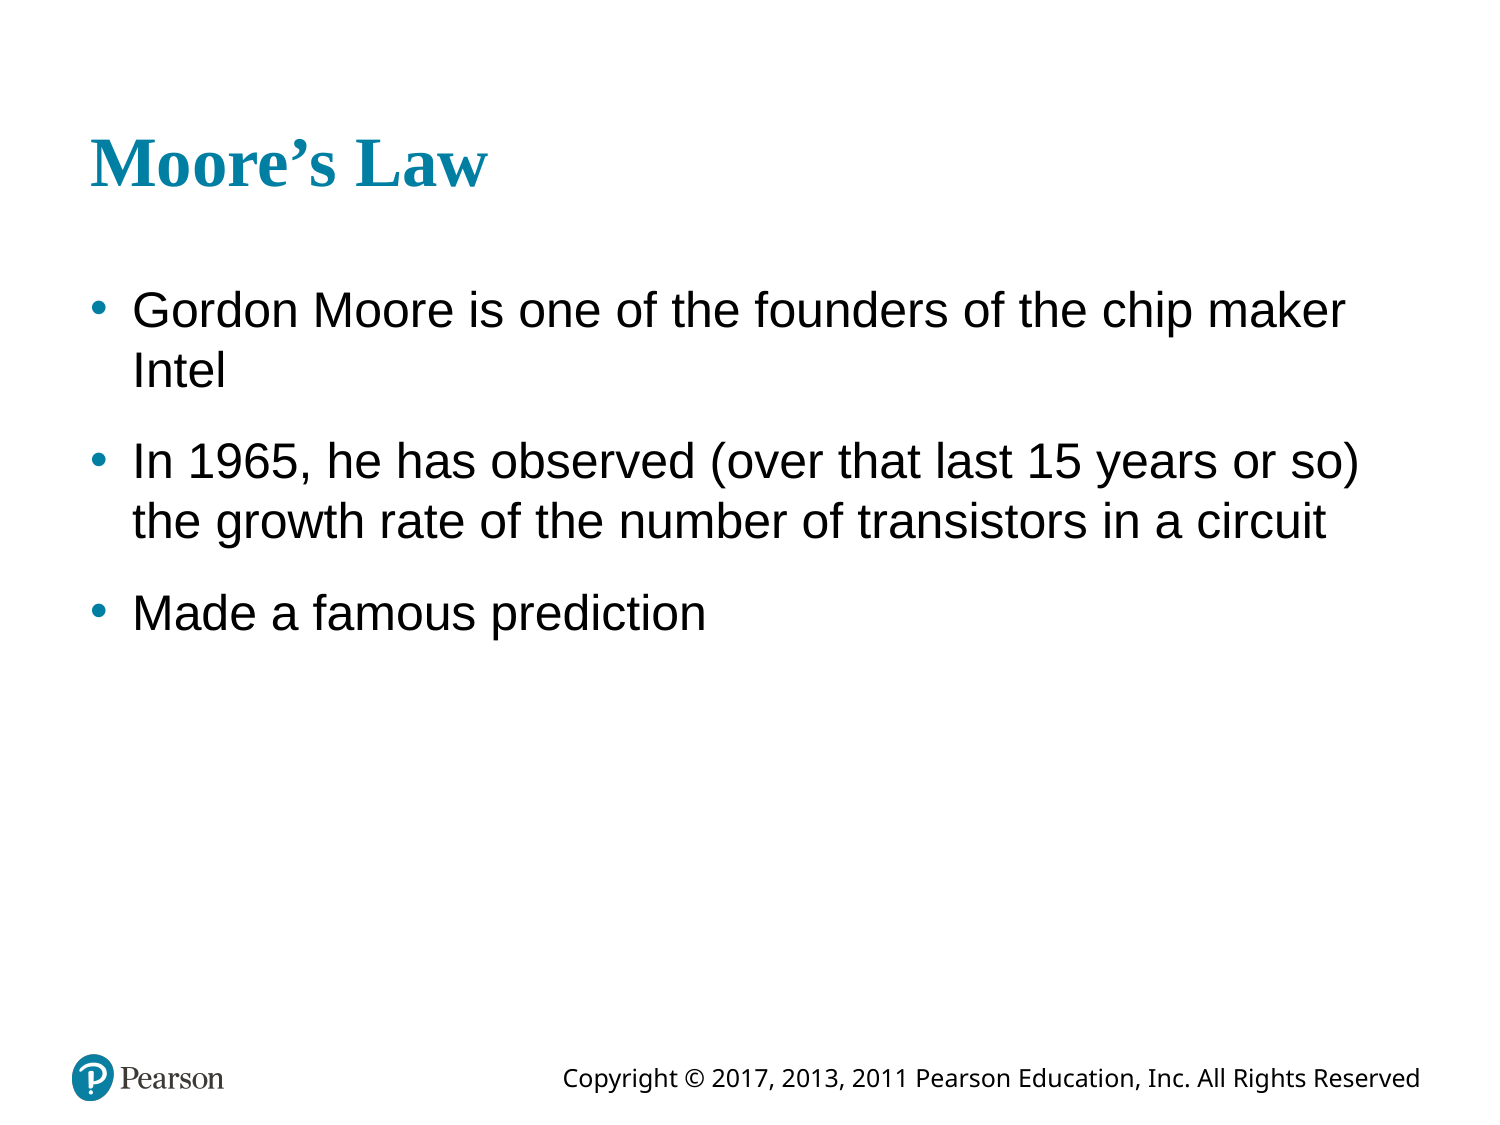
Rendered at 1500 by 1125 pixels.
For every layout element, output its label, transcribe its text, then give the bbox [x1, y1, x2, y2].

picture [98, 1054, 224, 1101]
picture [72, 1054, 88, 1070]
picture [80, 1063, 106, 1088]
title Moore’s Law [75, 35, 1425, 216]
picture [72, 1087, 83, 1101]
list Gordon Moore is one of the founders of the chip maker Intel In 1965, he has observed (over that last 15 years or so) the growth rate of the number of transistors in a circuit Made a famous prediction [75, 262, 1425, 1005]
